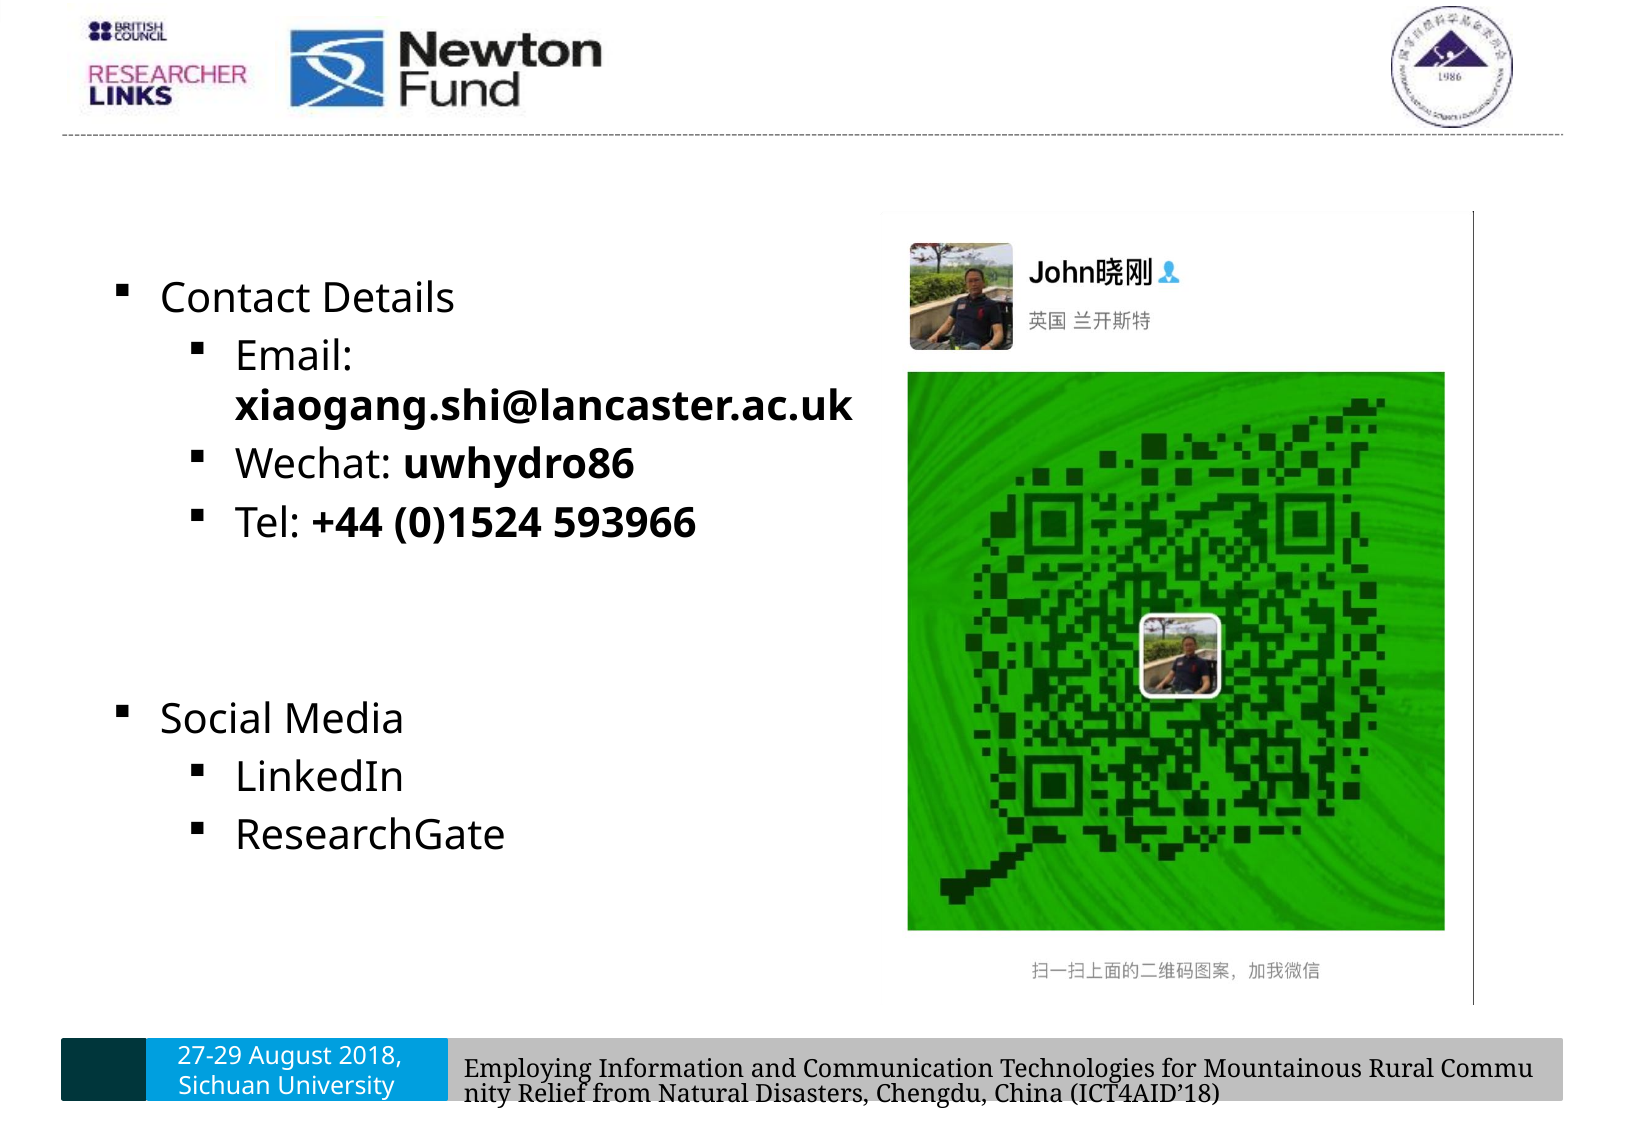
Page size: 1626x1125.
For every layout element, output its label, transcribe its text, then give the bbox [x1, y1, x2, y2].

picture [67, 3, 269, 124]
picture [275, 16, 617, 124]
list Contact Details Email: xiaogang.shi@lancaster.ac.uk Wechat: uwhydro86 Tel: +44 (0)1524 593966 Social Media LinkedIn ResearchGate [112, 211, 879, 952]
picture [1391, 6, 1513, 128]
footer Employing Information and Communication Technologies for Mountainous Rural Community Relief from Natural Disasters, Chengdu, China (ICT4AID’18) [446, 1039, 1561, 1100]
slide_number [148, 1039, 446, 1100]
picture [880, 211, 1475, 1005]
